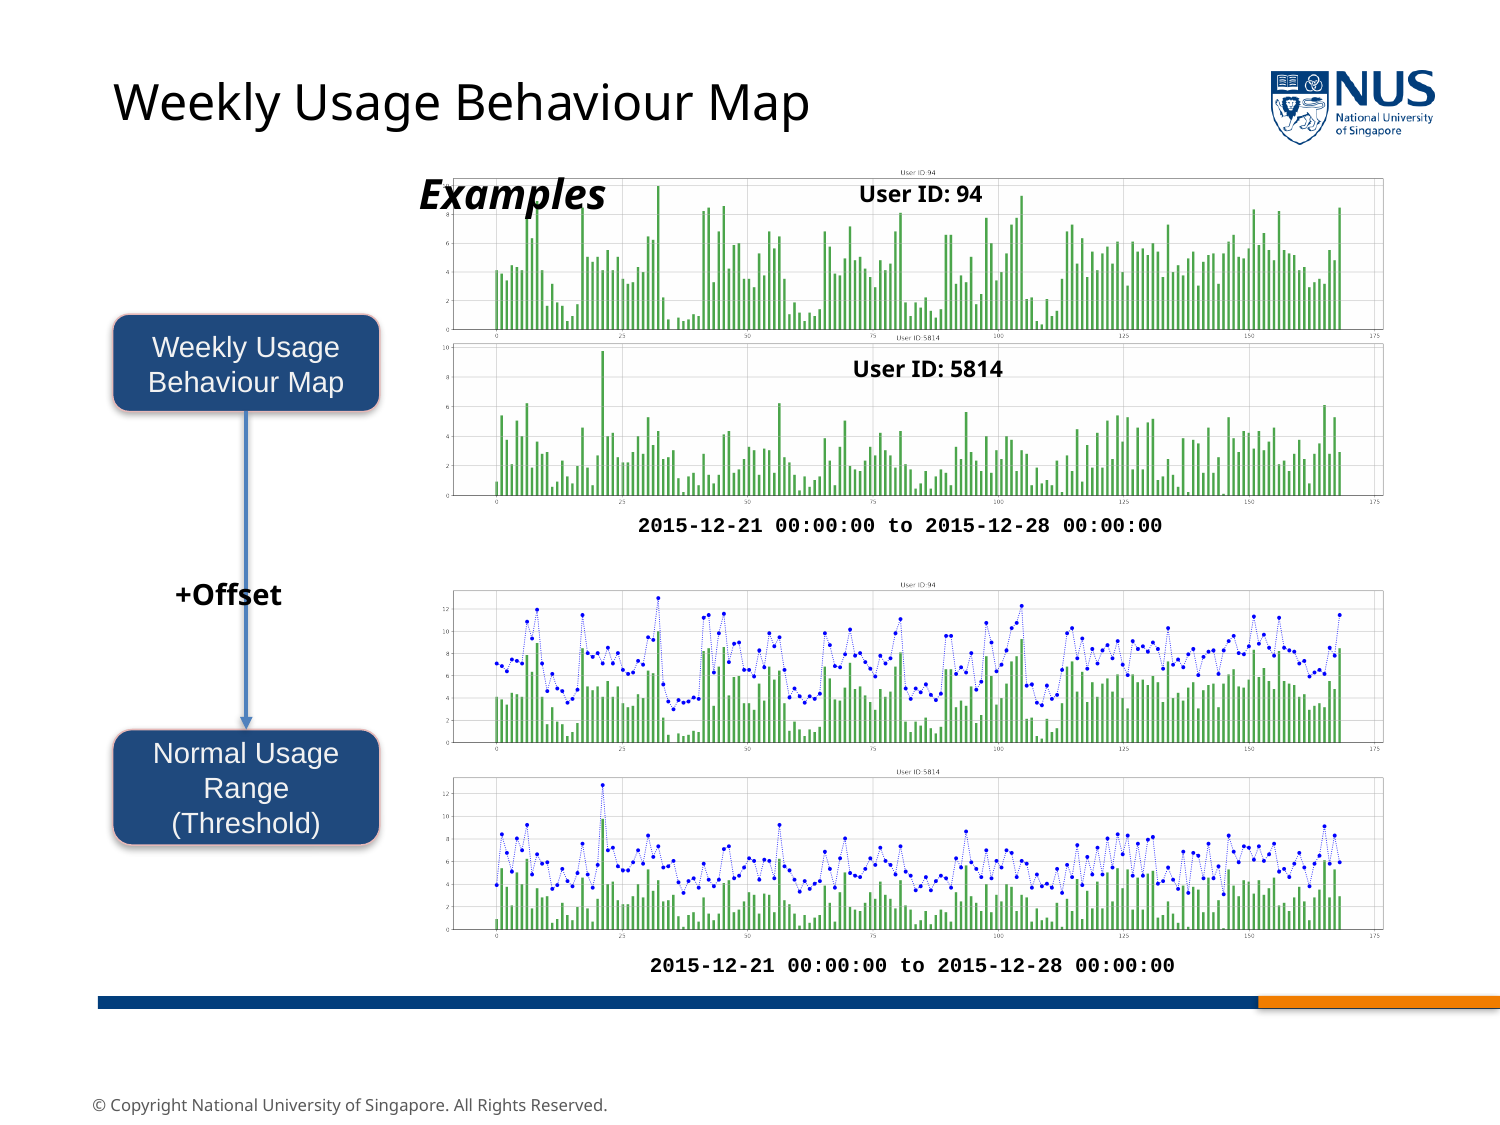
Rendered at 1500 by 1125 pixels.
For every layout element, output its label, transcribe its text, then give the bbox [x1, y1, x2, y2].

text_box Examples [404, 160, 767, 226]
text_box Weekly Usage Behaviour Map [111, 313, 381, 413]
text_box Normal Usage Range (Threshold) [111, 728, 381, 846]
text_box 2015-12-21 00:00:00 to 2015-12-28 00:00:00 [649, 952, 1175, 977]
text_box 2015-12-21 00:00:00 to 2015-12-28 00:00:00 [637, 518, 1164, 537]
picture [97, 996, 1258, 1009]
picture [437, 765, 1387, 943]
picture [437, 578, 1387, 756]
text_box +Offset [251, 568, 439, 619]
text_box Weekly Usage Behaviour Map [98, 62, 1166, 138]
picture [1259, 57, 1441, 152]
picture [437, 165, 1387, 509]
text_box +Offset [160, 568, 241, 619]
